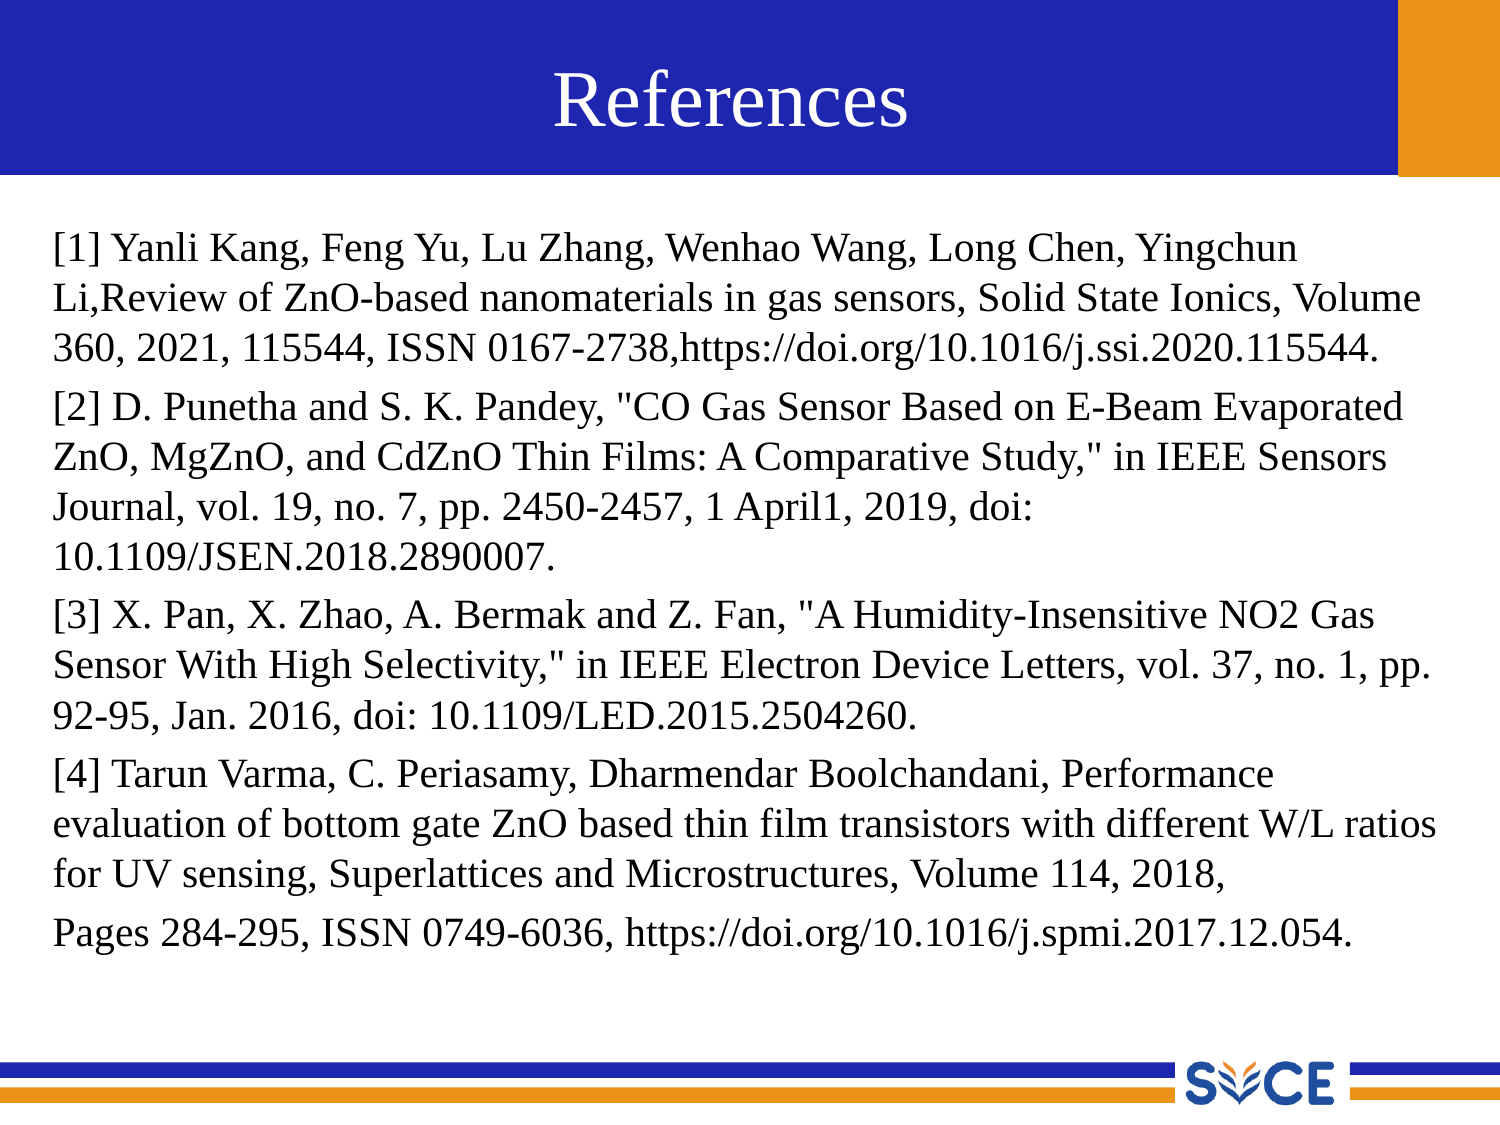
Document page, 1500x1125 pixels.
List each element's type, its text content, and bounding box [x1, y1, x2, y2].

list [1] Yanli Kang, Feng Yu, Lu Zhang, Wenhao Wang, Long Chen, Yingchun Li,Review of ZnO-based nanomaterials in gas sensors, Solid State Ionics, Volume 360, 2021, 115544, ISSN 0167-2738,https://doi.org/10.1016/j.ssi.2020.115544. [2] D. Punetha and S. K. Pandey, "CO Gas Sensor Based on E-Beam Evaporated ZnO, MgZnO, and CdZnO Thin Films: A Comparative Study," in IEEE Sensors Journal, vol. 19, no. 7, pp. 2450-2457, 1 April1, 2019, doi: 10.1109/JSEN.2018.2890007. [3] X. Pan, X. Zhao, A. Bermak and Z. Fan, "A Humidity-Insensitive NO2 Gas Sensor With High Selectivity," in IEEE Electron Device Letters, vol. 37, no. 1, pp. 92-95, Jan. 2016, doi: 10.1109/LED.2015.2504260. [4] Tarun Varma, C. Periasamy, Dharmendar Boolchandani, Performance evaluation of bottom gate ZnO based thin film transistors with different W/L ratios for UV sensing, Superlattices and Microstructures, Volume 114, 2018, Pages 284-295, ISSN 0749-6036, https://doi.org/10.1016/j.spmi.2017.12.054. [37, 212, 1463, 1005]
picture [1182, 1054, 1338, 1113]
title References [75, 37, 1388, 150]
